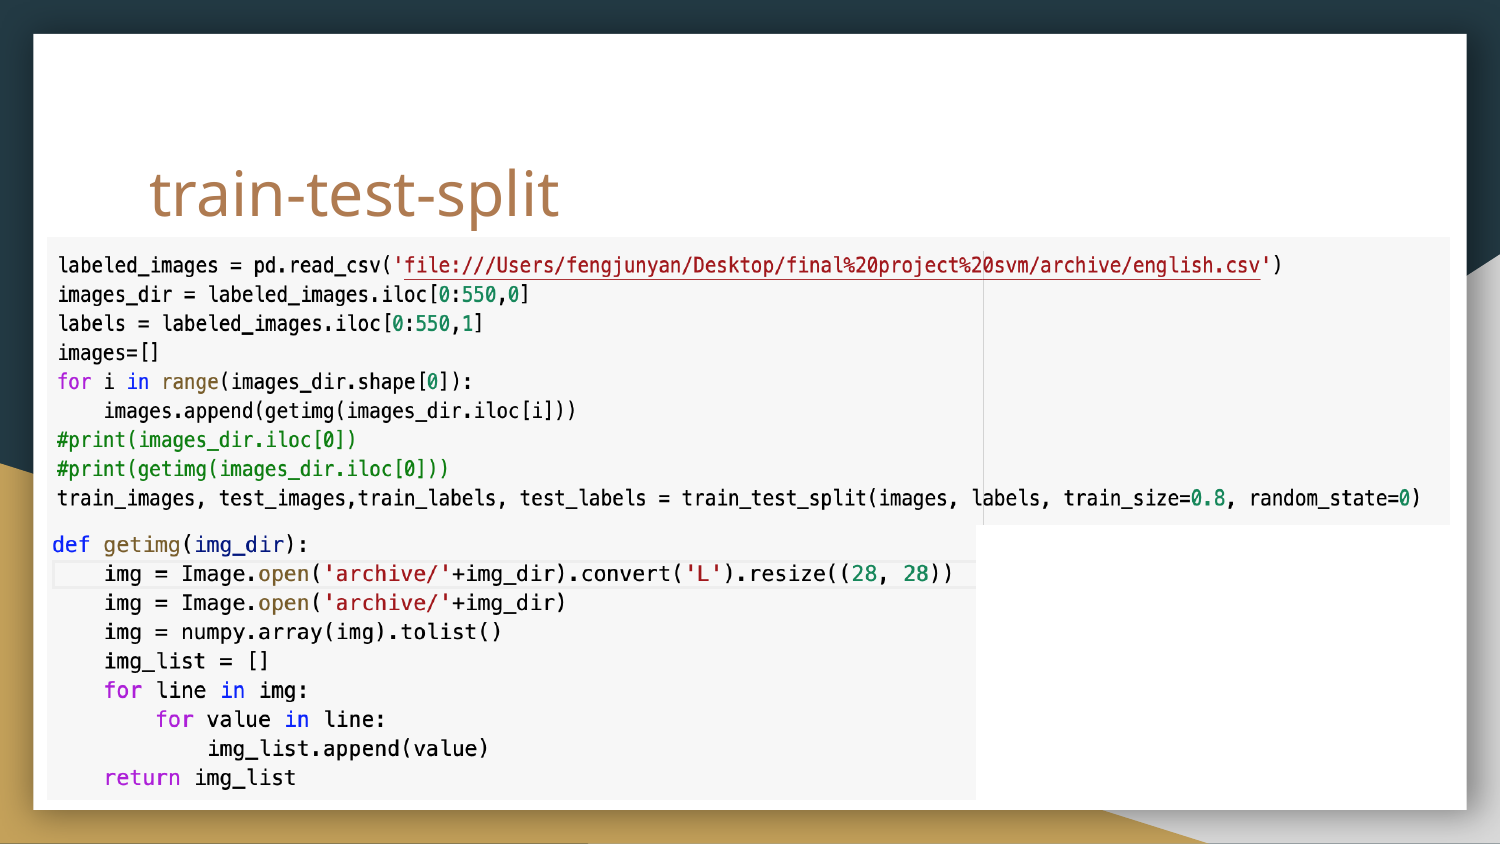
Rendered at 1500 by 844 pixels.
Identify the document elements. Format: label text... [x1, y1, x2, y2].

title train-test-split [134, 138, 1366, 235]
picture [47, 237, 1450, 800]
